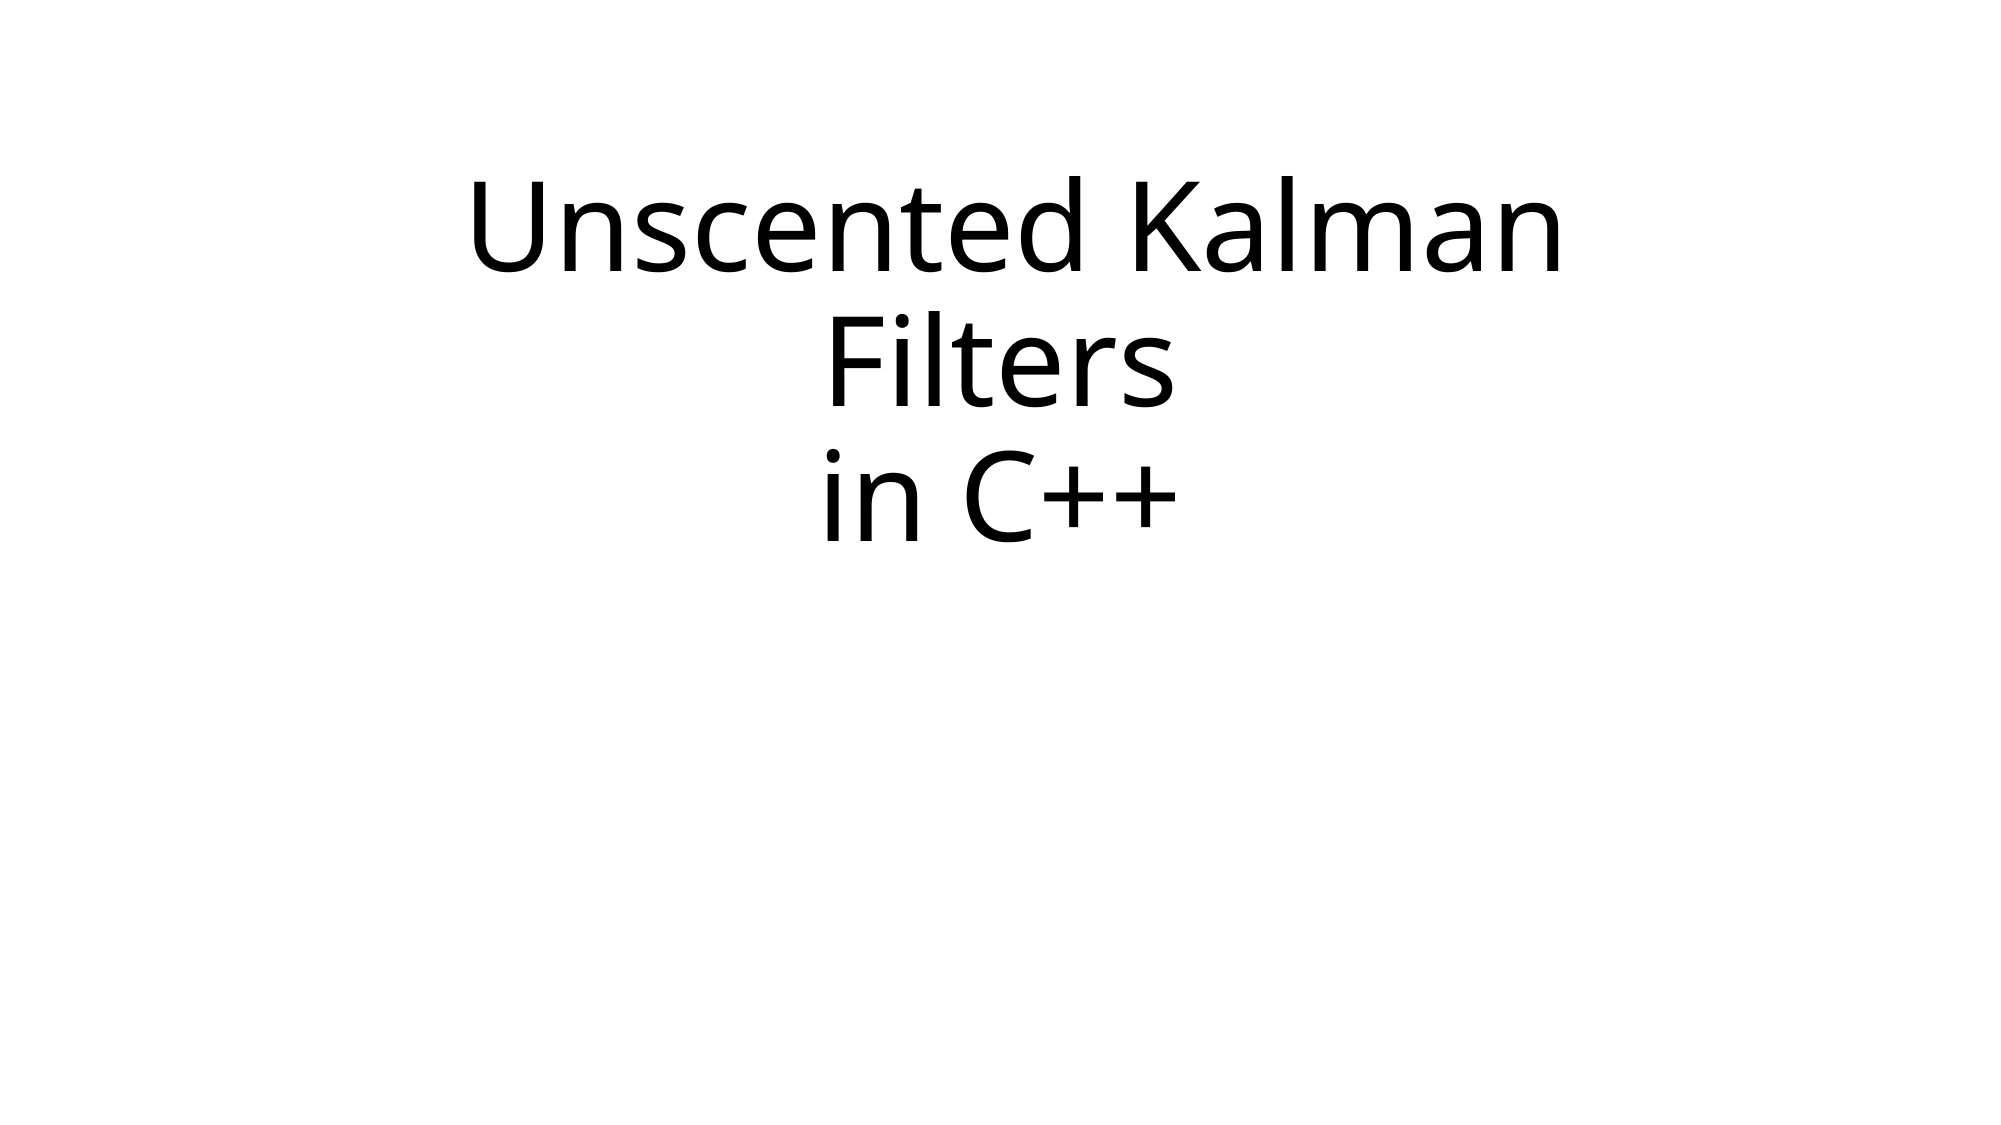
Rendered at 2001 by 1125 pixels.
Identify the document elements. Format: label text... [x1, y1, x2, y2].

title Unscented Kalman Filters in C++ [249, 184, 1750, 576]
